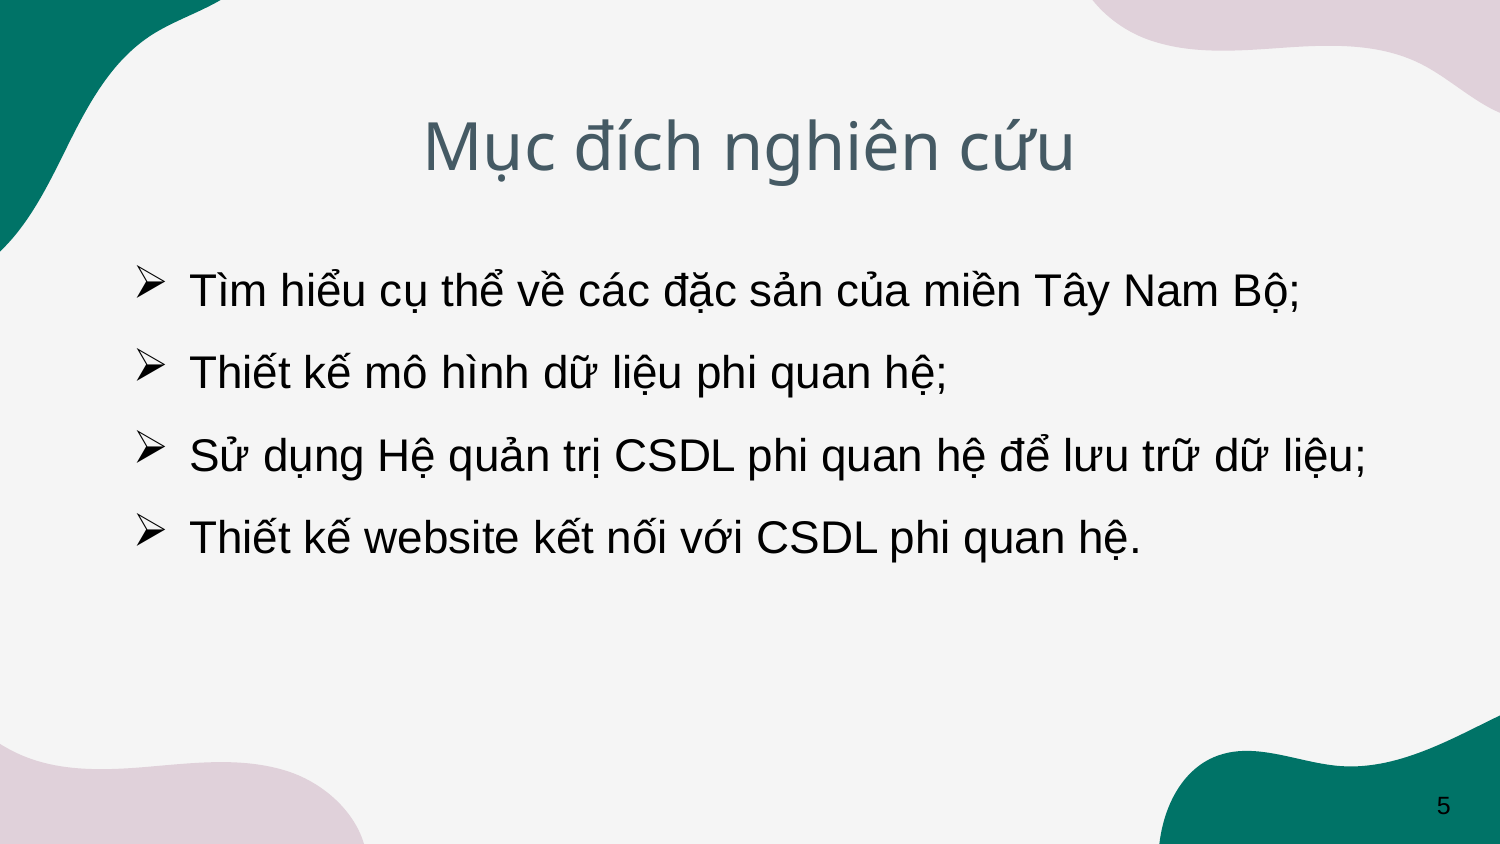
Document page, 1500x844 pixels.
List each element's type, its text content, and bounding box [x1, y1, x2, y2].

title Mục đích nghiên cứu [118, 88, 1382, 183]
text_box 5 [1422, 782, 1460, 828]
text_box Tìm hiểu cụ thể về các đặc sản của miền Tây Nam Bộ; Thiết kế mô hình dữ liệu phi quan hệ; Sử dụng Hệ quản trị CSDL phi quan hệ để lưu trữ dữ liệu; Thiết kế website kết nối với CSDL phi quan hệ. [118, 225, 1423, 571]
